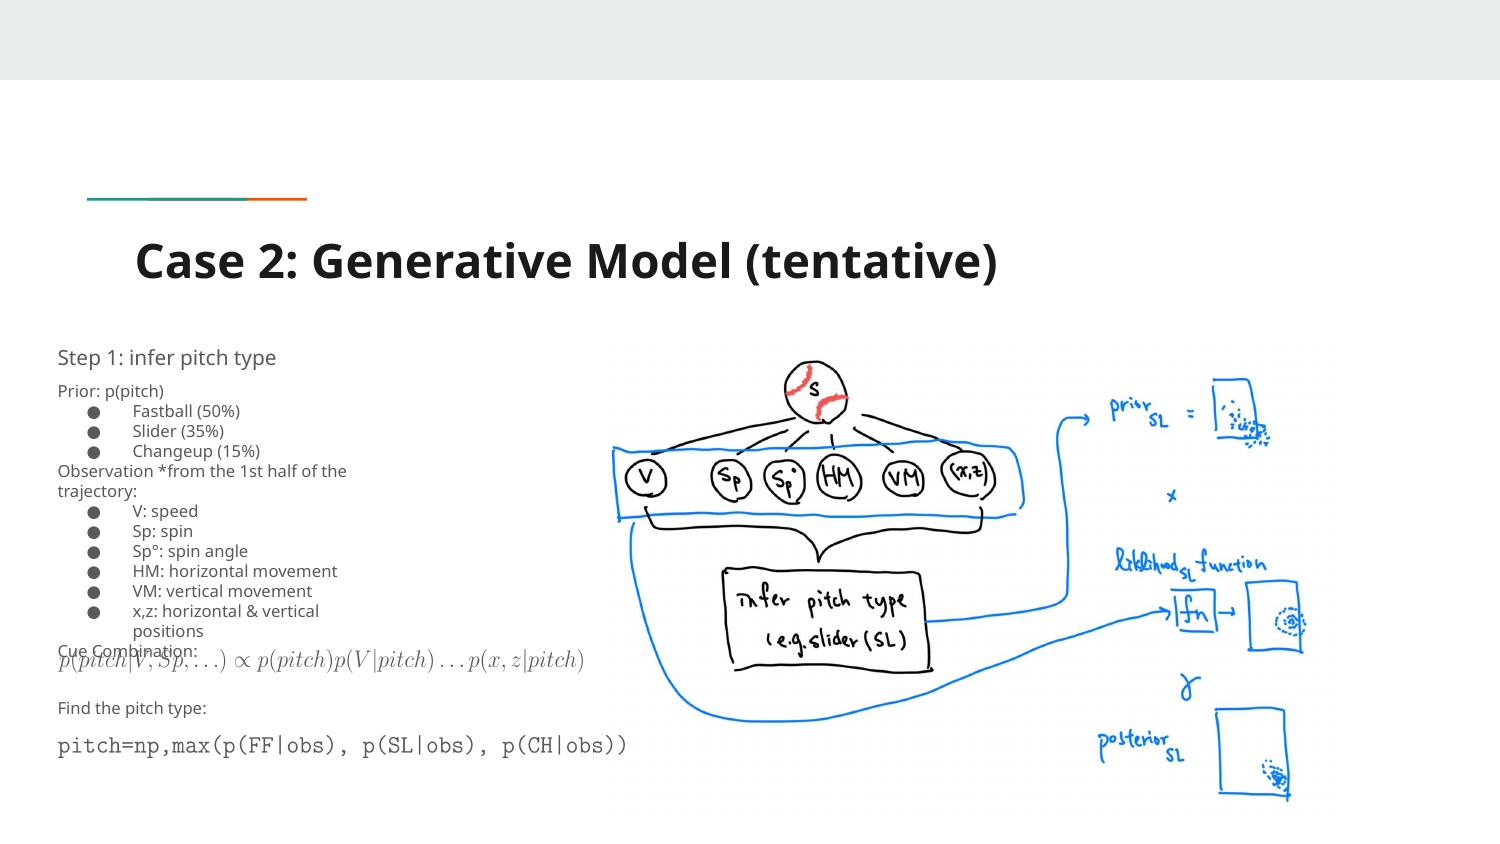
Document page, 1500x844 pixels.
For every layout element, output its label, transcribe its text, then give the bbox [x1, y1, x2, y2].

picture [58, 345, 1339, 817]
text_box Prior: p(pitch) Fastball (50%) Slider (35%) Changeup (15%) Observation *from the 1st half of the trajectory: V: speed Sp: spin Sp°: spin angle HM: horizontal movement VM: vertical movement x,z: horizontal & vertical positions Cue Combination: [42, 366, 400, 676]
text_box Step 1: infer pitch type [42, 332, 347, 366]
title Case 2: Generative Model (tentative) [119, 216, 1381, 305]
picture [58, 649, 584, 673]
text_box Find the pitch type: [42, 683, 400, 775]
